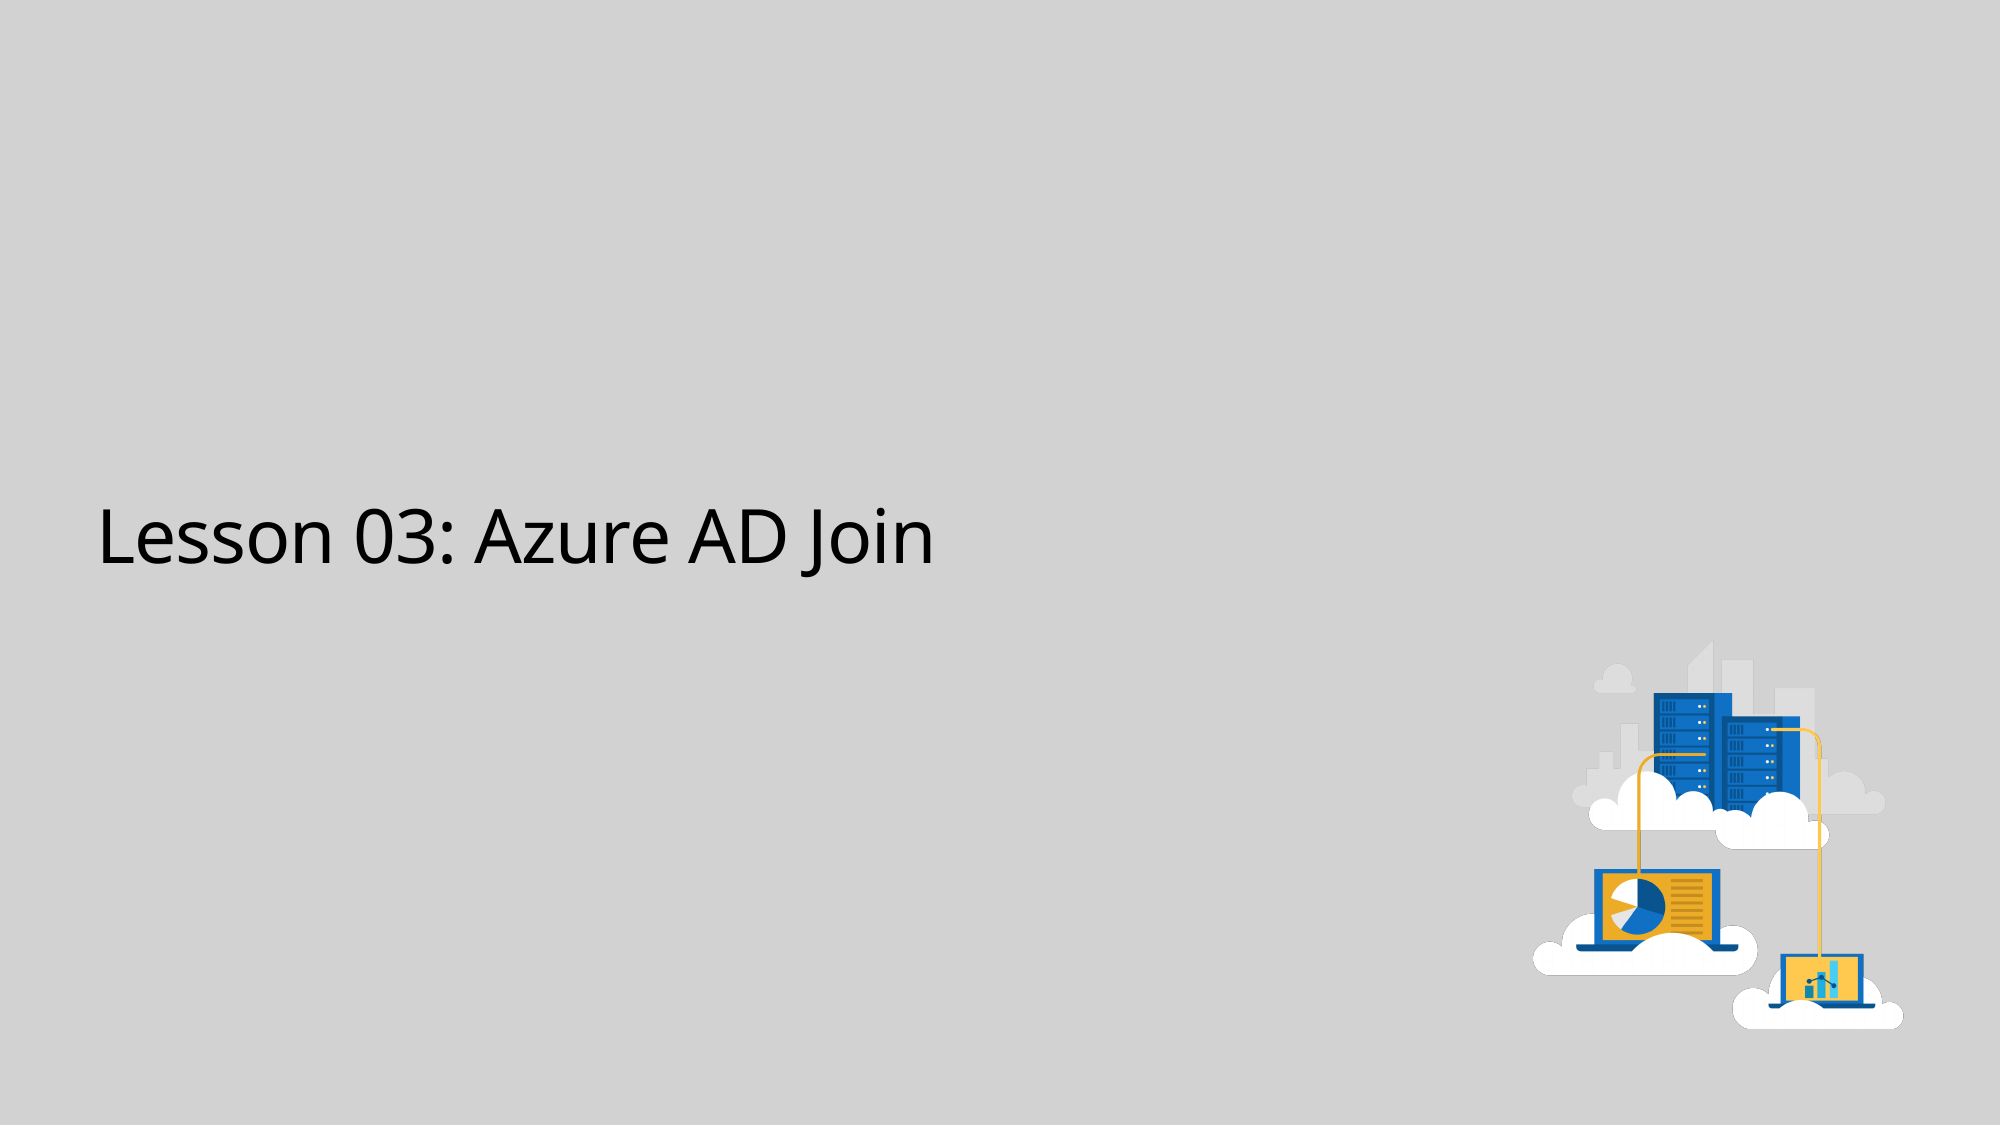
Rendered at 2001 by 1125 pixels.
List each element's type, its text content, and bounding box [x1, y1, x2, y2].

picture [1532, 639, 1905, 1029]
title Lesson 03: Azure AD Join [96, 498, 1862, 580]
